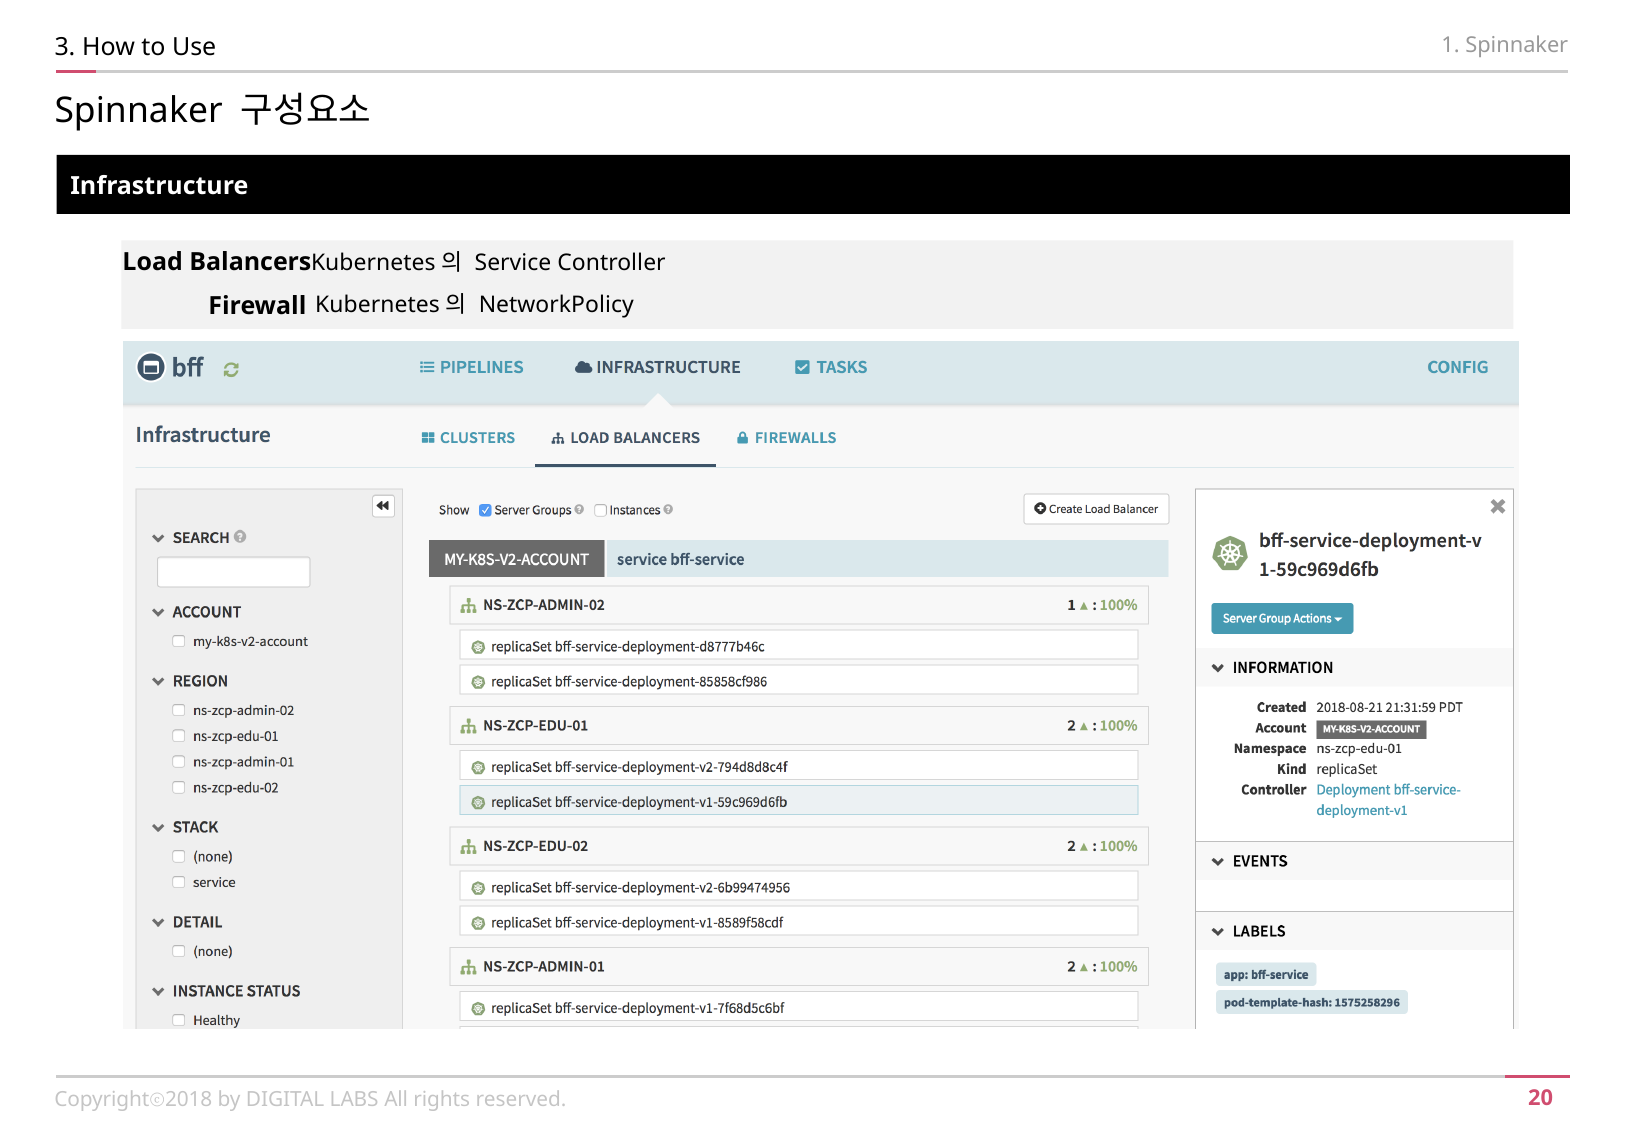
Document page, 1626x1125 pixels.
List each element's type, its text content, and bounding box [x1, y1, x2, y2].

picture [123, 341, 1520, 1030]
text_box Load Balancers [107, 237, 327, 283]
text_box Kubernetes의 NetworkPolicy [300, 281, 649, 325]
list 1. Spinnaker [942, 30, 1569, 79]
list Infrastructure [56, 154, 1570, 214]
list 3. How to Use [40, 30, 937, 78]
list Spinnaker 구성요소 [40, 79, 1569, 144]
text_box Kubernetes의 Service Controller [296, 240, 681, 283]
list [121, 240, 1514, 329]
footer Copyrightⓒ2018 by DIGITAL LABS All rights reserved. [39, 1072, 895, 1124]
text_box Firewall [193, 281, 322, 327]
